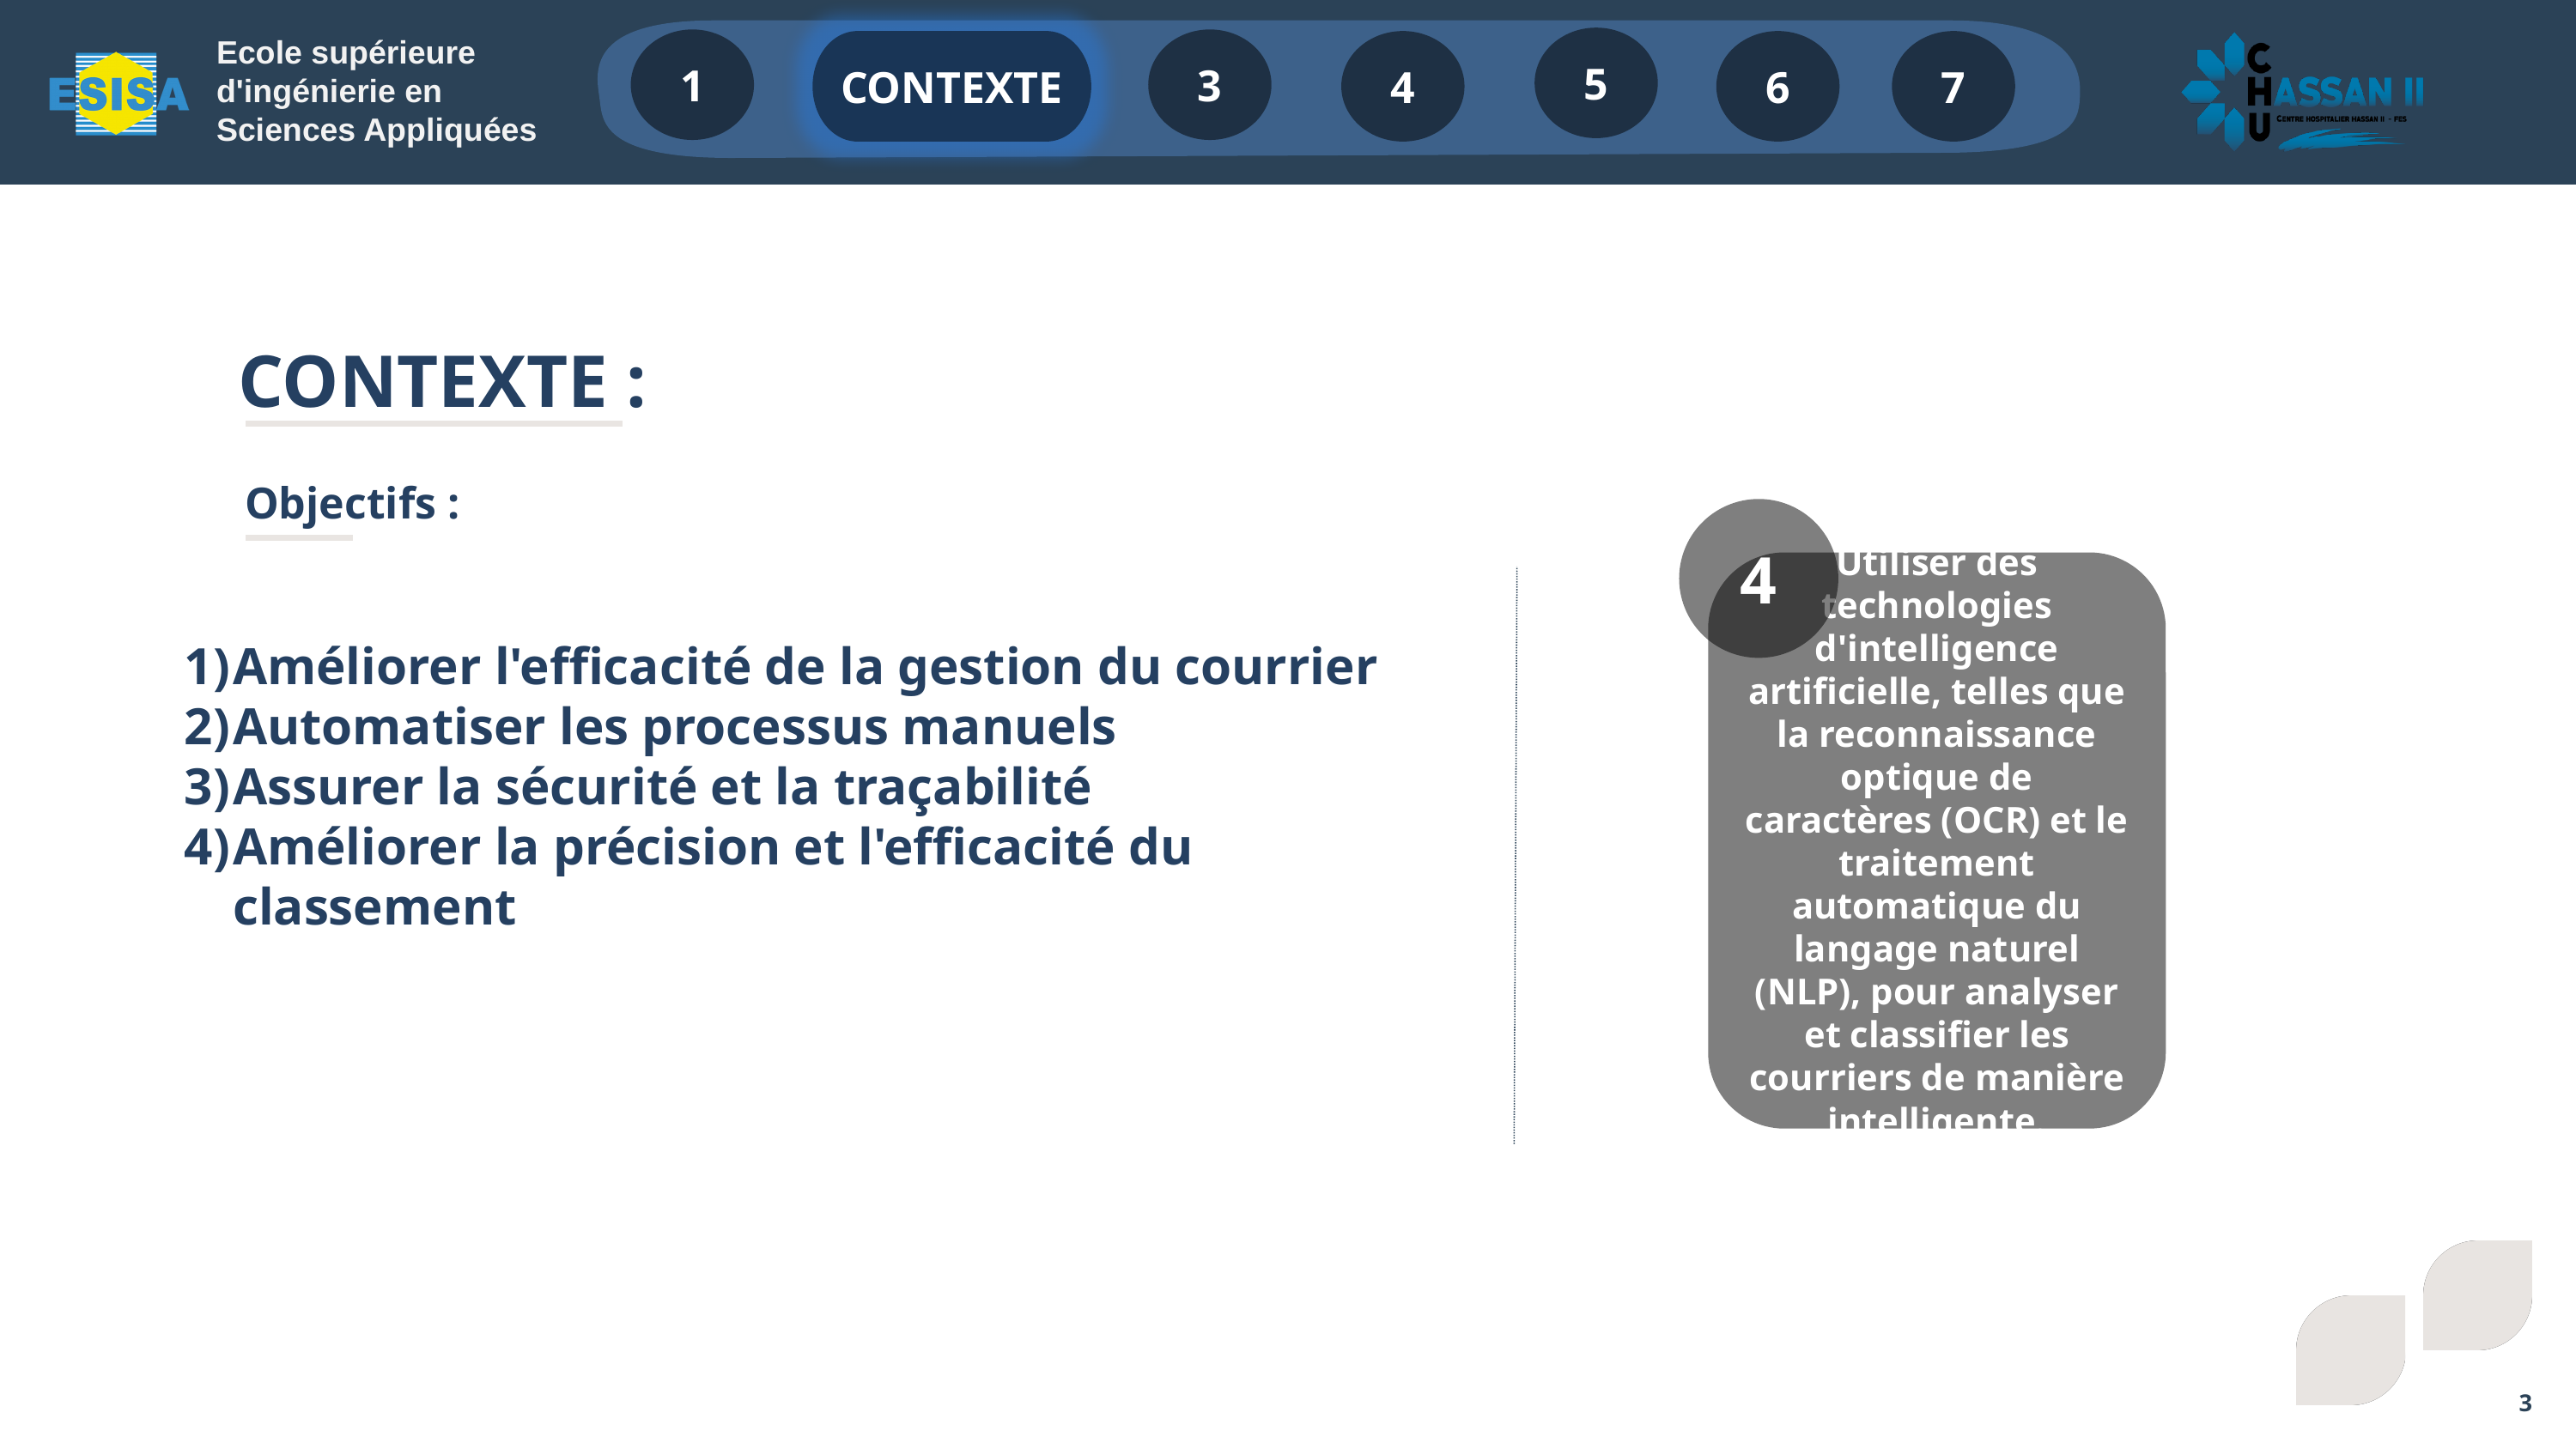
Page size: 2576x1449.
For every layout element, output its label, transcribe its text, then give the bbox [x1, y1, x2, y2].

text_box CONTEXTE : [238, 336, 892, 422]
text_box 4 [1679, 535, 1838, 658]
text_box 3 [2413, 1373, 2532, 1416]
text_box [245, 420, 623, 427]
text_box Objectifs : [232, 470, 2576, 535]
text_box [2296, 1295, 2406, 1405]
text_box Améliorer l'efficacité de la gestion du courrier Automatiser les processus manuels Assurer la sécurité et la traçabilité Améliorer la précision et l'efficacité du classement [171, 627, 1485, 942]
text_box Utiliser des technologies d'intelligence artificielle, telles que la reconnaissance optique de caractères (OCR) et le traitement automatique du langage naturel (NLP), pour analyser et classifier les courriers de manière intelligente. [1708, 552, 2166, 1129]
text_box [245, 534, 354, 542]
text_box [2423, 1240, 2533, 1350]
picture [2162, 15, 2442, 169]
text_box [0, 0, 2576, 185]
